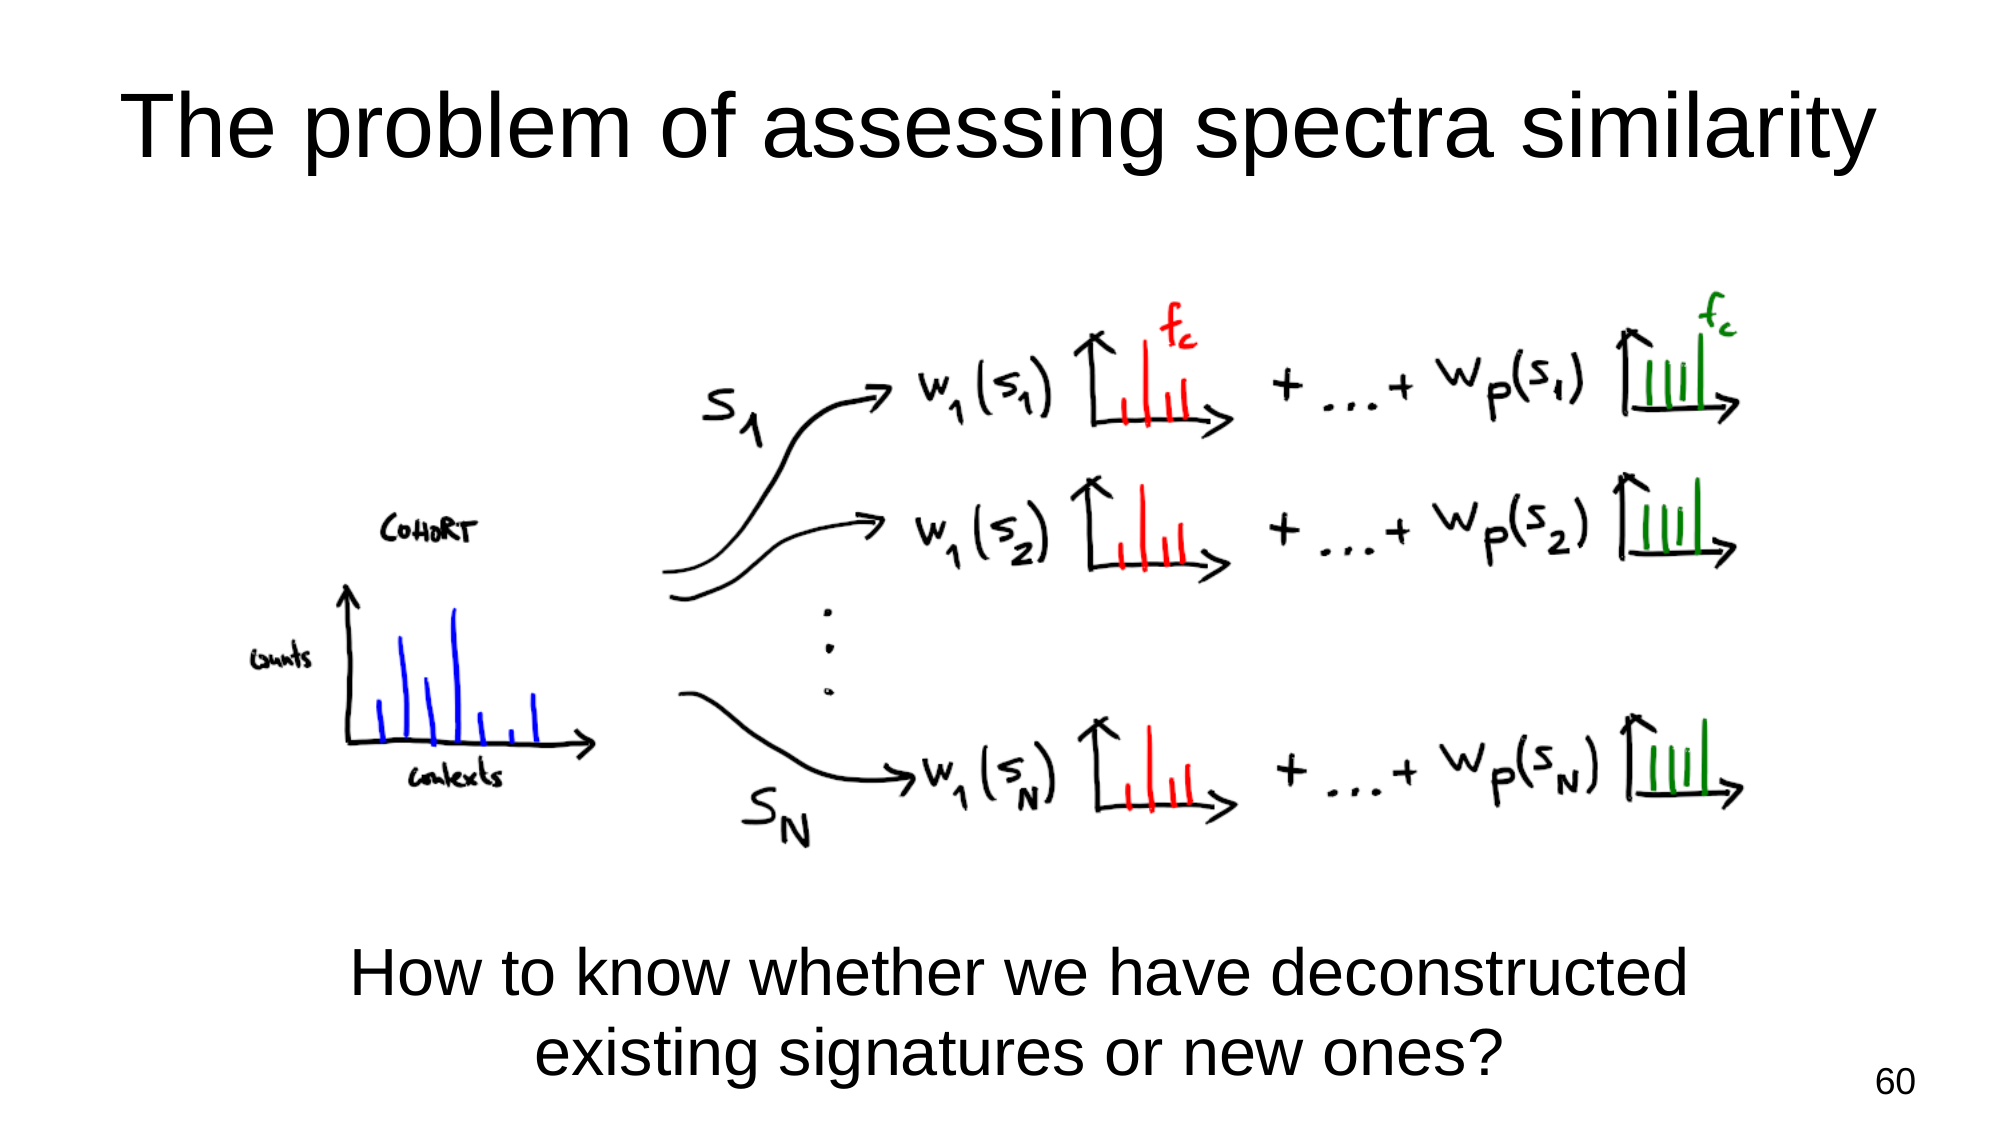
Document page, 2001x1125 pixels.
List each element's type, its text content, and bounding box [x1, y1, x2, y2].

text_box The problem of assessing spectra similarity [99, 18, 1900, 223]
picture [226, 267, 1854, 883]
text_box How to know whether we have deconstructed existing signatures or new ones? [225, 921, 1815, 983]
text_box 60 [1860, 1049, 1941, 1125]
